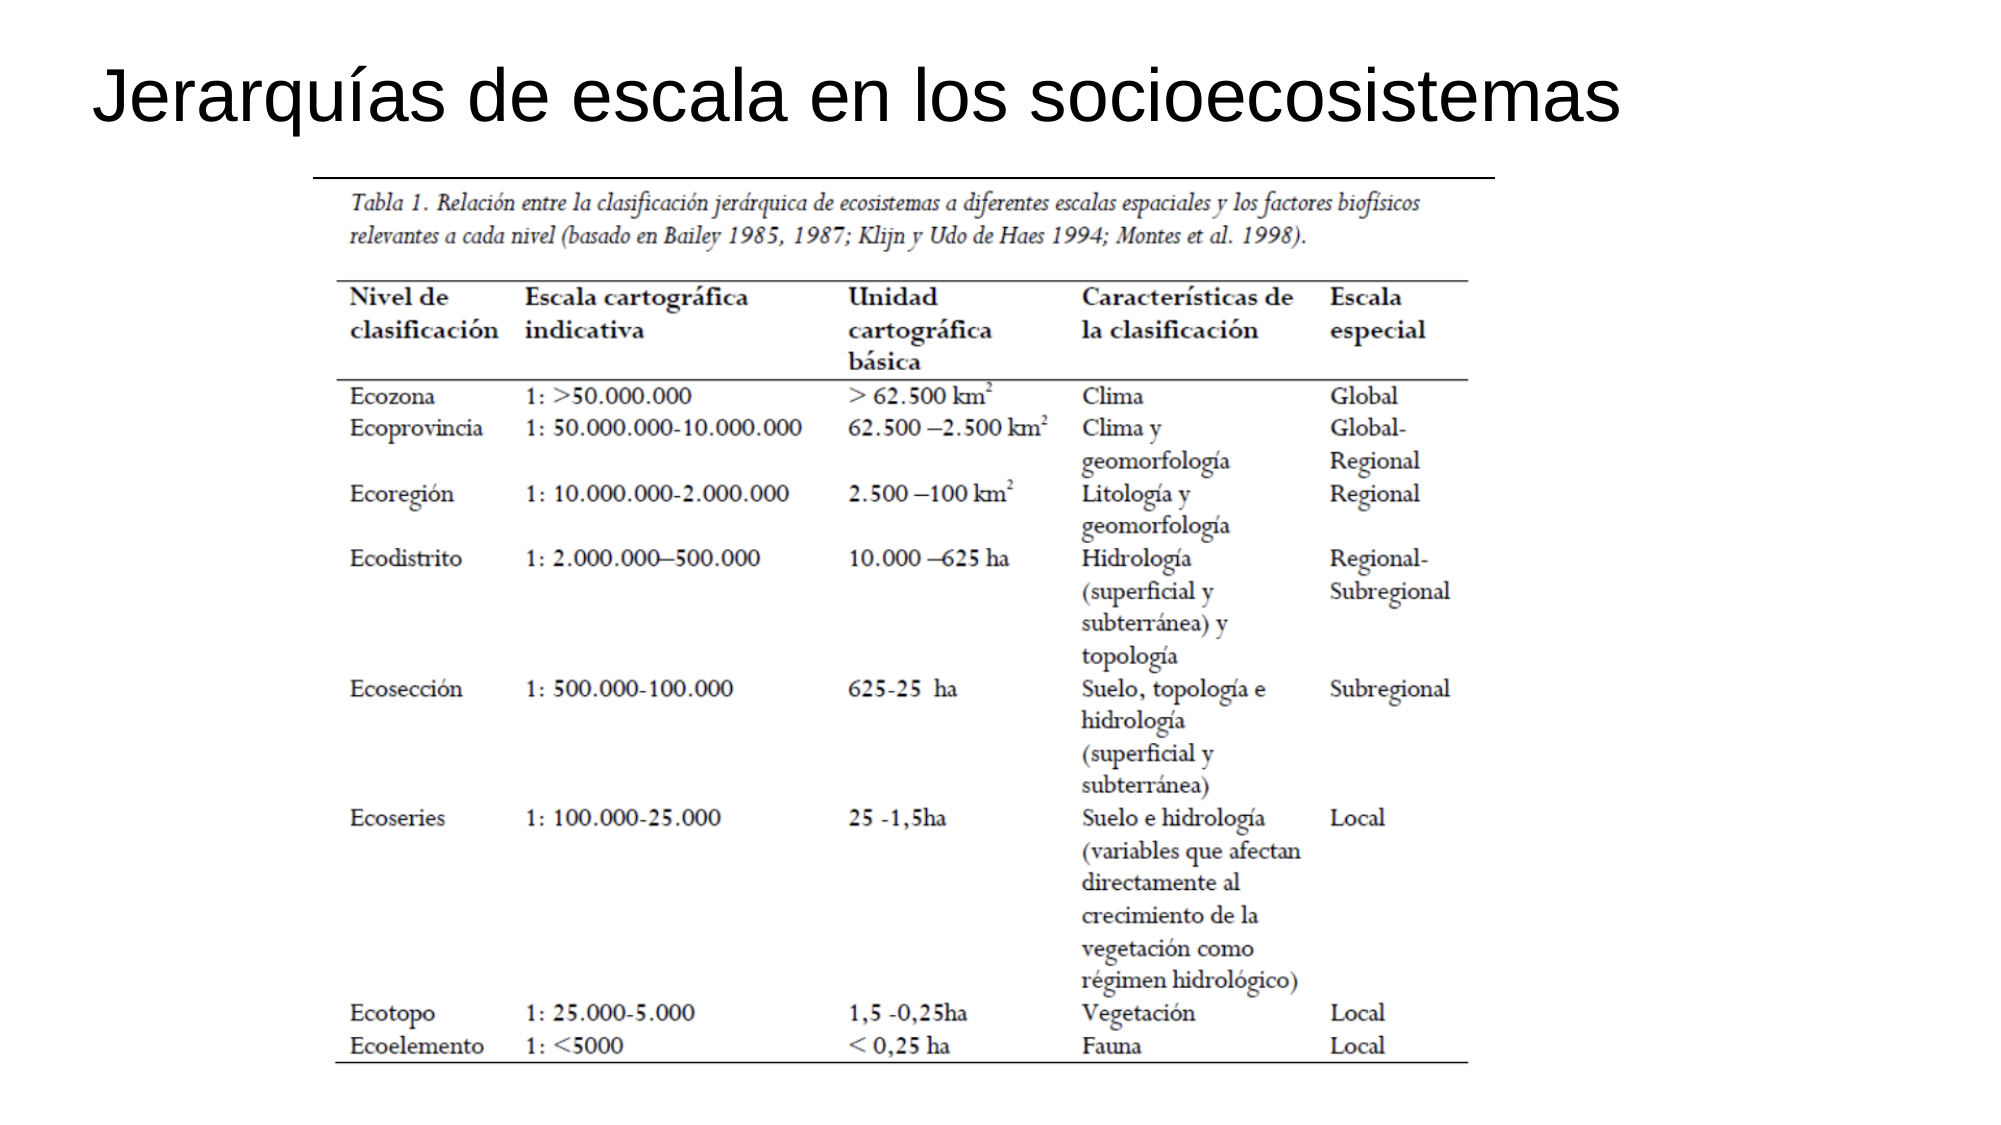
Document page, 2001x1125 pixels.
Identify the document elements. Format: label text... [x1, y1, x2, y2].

text_box Jerarquías de escala en los socioecosistemas [77, 38, 1638, 144]
picture [313, 177, 1495, 1086]
